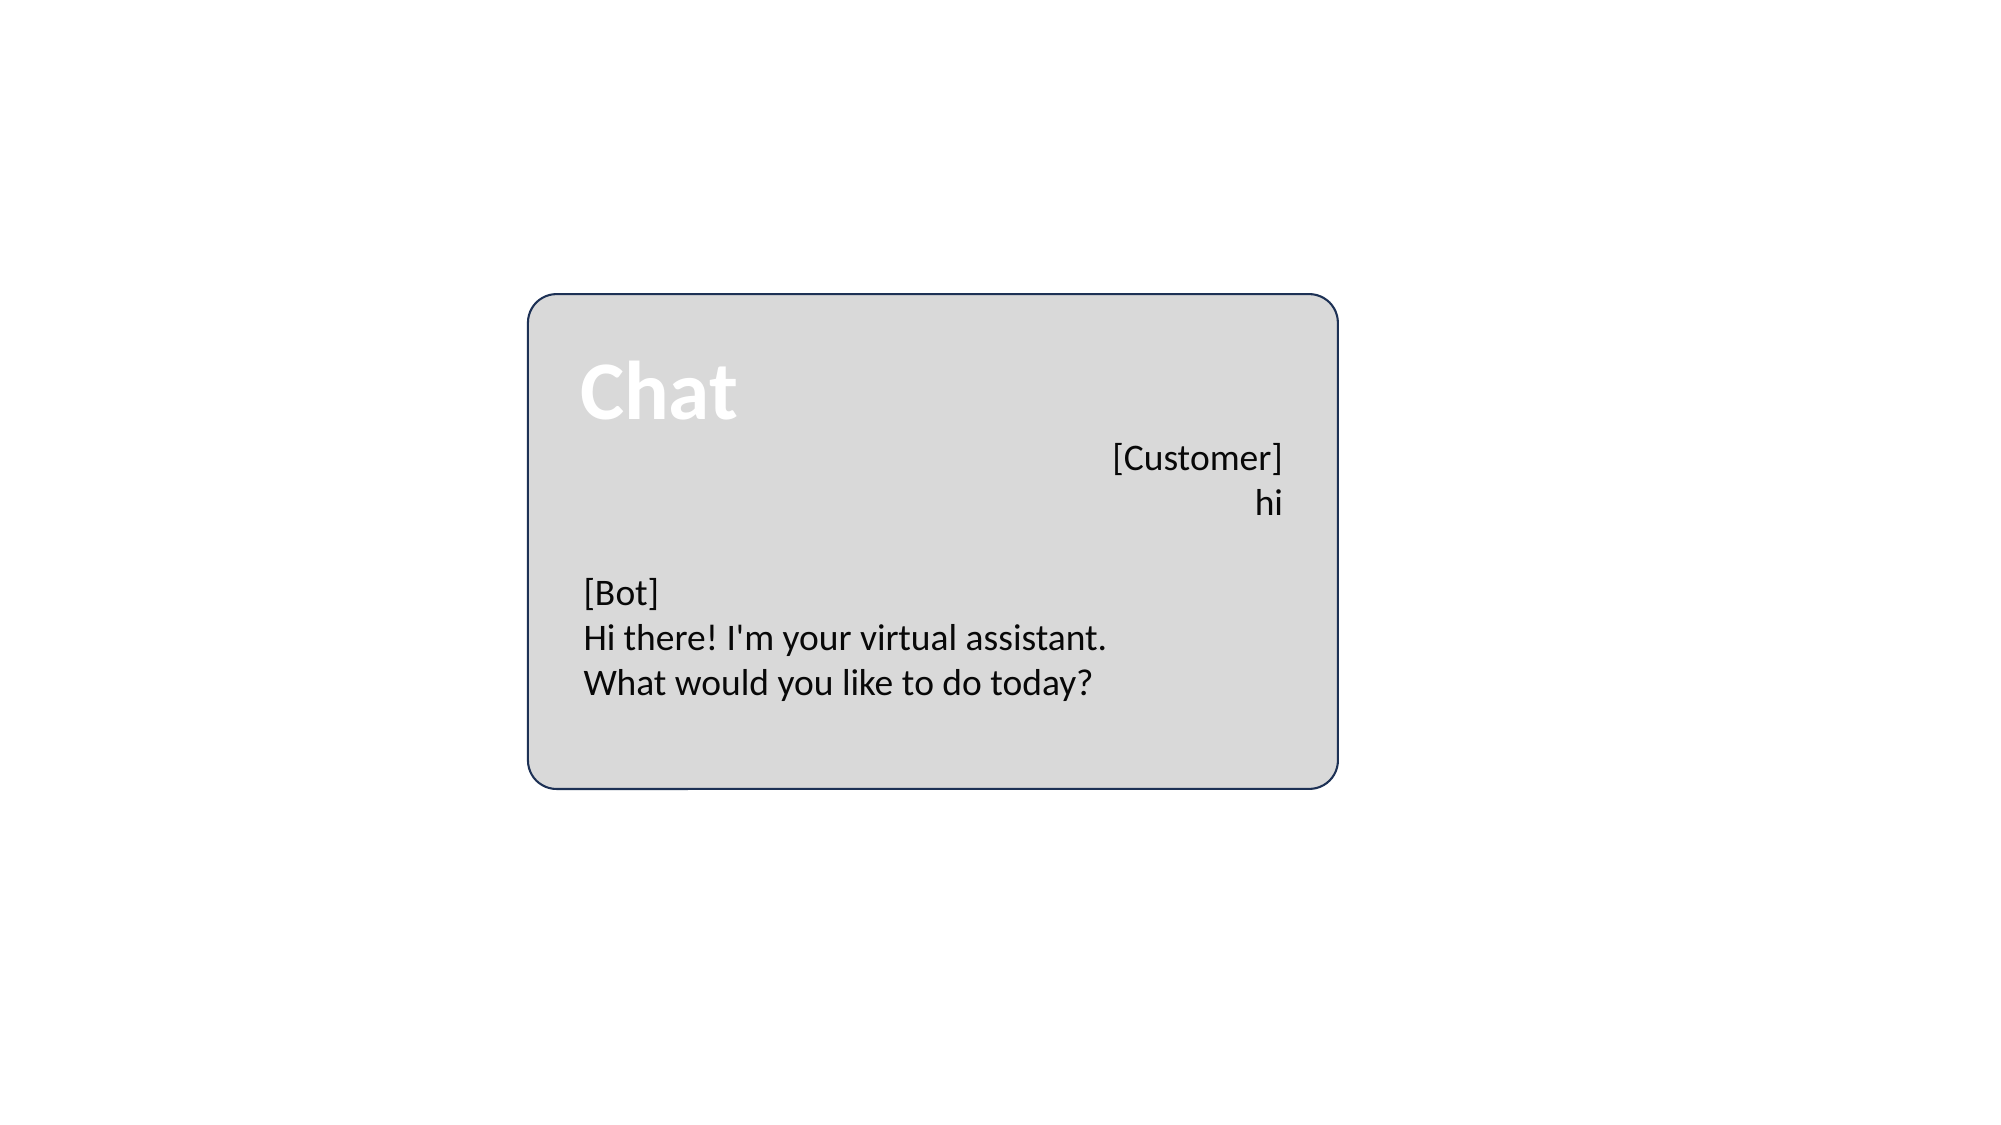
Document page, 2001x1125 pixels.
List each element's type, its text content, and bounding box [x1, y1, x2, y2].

text_box [526, 293, 1339, 791]
text_box [Bot] Hi there! I'm your virtual assistant. What would you like to do today? [568, 560, 1123, 711]
text_box Chat [565, 328, 774, 444]
text_box [Customer] hi [1097, 425, 1298, 531]
